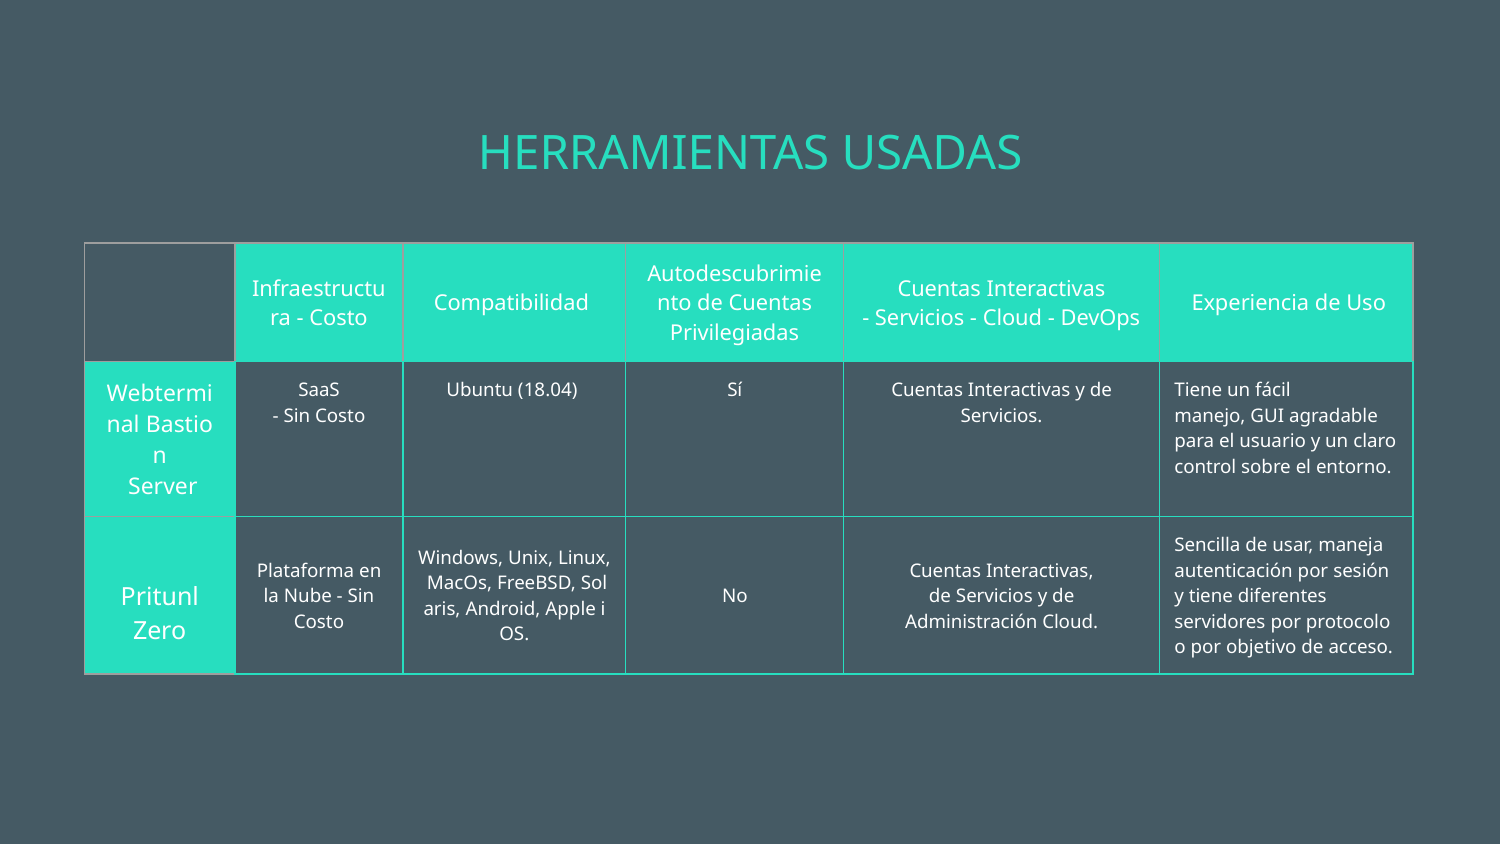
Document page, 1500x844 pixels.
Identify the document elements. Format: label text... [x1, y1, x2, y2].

table_cell Plataforma en la Nube - Sin Costo [236, 517, 402, 673]
table_header Autodescubrimiento de Cuentas Privilegiadas [626, 244, 843, 361]
table_header Infraestructura - Costo [236, 244, 402, 361]
table_cell Windows, Unix, Linux, MacOs, FreeBSD, Solaris, Android, Apple iOS. [404, 517, 625, 673]
table_header [85, 244, 234, 361]
table_header Cuentas Interactivas - Servicios - Cloud - DevOps [844, 244, 1159, 361]
table_cell SaaS - Sin Costo [236, 362, 402, 516]
table_cell Sí [626, 362, 843, 516]
table_cell Cuentas Interactivas y de Servicios. [844, 362, 1159, 516]
title HERRAMIENTAS USADAS [117, 103, 1384, 199]
table_cell Sencilla de usar, maneja autenticación por sesión y tiene diferentes servidores por protocolo o por objetivo de acceso. [1160, 517, 1412, 673]
table_cell No [626, 517, 843, 673]
table_cell Tiene un fácil manejo, GUI agradable para el usuario y un claro control sobre el entorno. [1160, 362, 1412, 516]
table_cell Cuentas Interactivas, de Servicios y de Administración Cloud. [844, 517, 1159, 673]
table_cell Ubuntu (18.04) [404, 362, 625, 516]
table_header Compatibilidad [404, 244, 625, 361]
table_header Experiencia de Uso [1160, 244, 1412, 361]
table_cell Pritunl Zero [85, 517, 234, 673]
table_cell Webterminal Bastion Server [85, 362, 234, 516]
